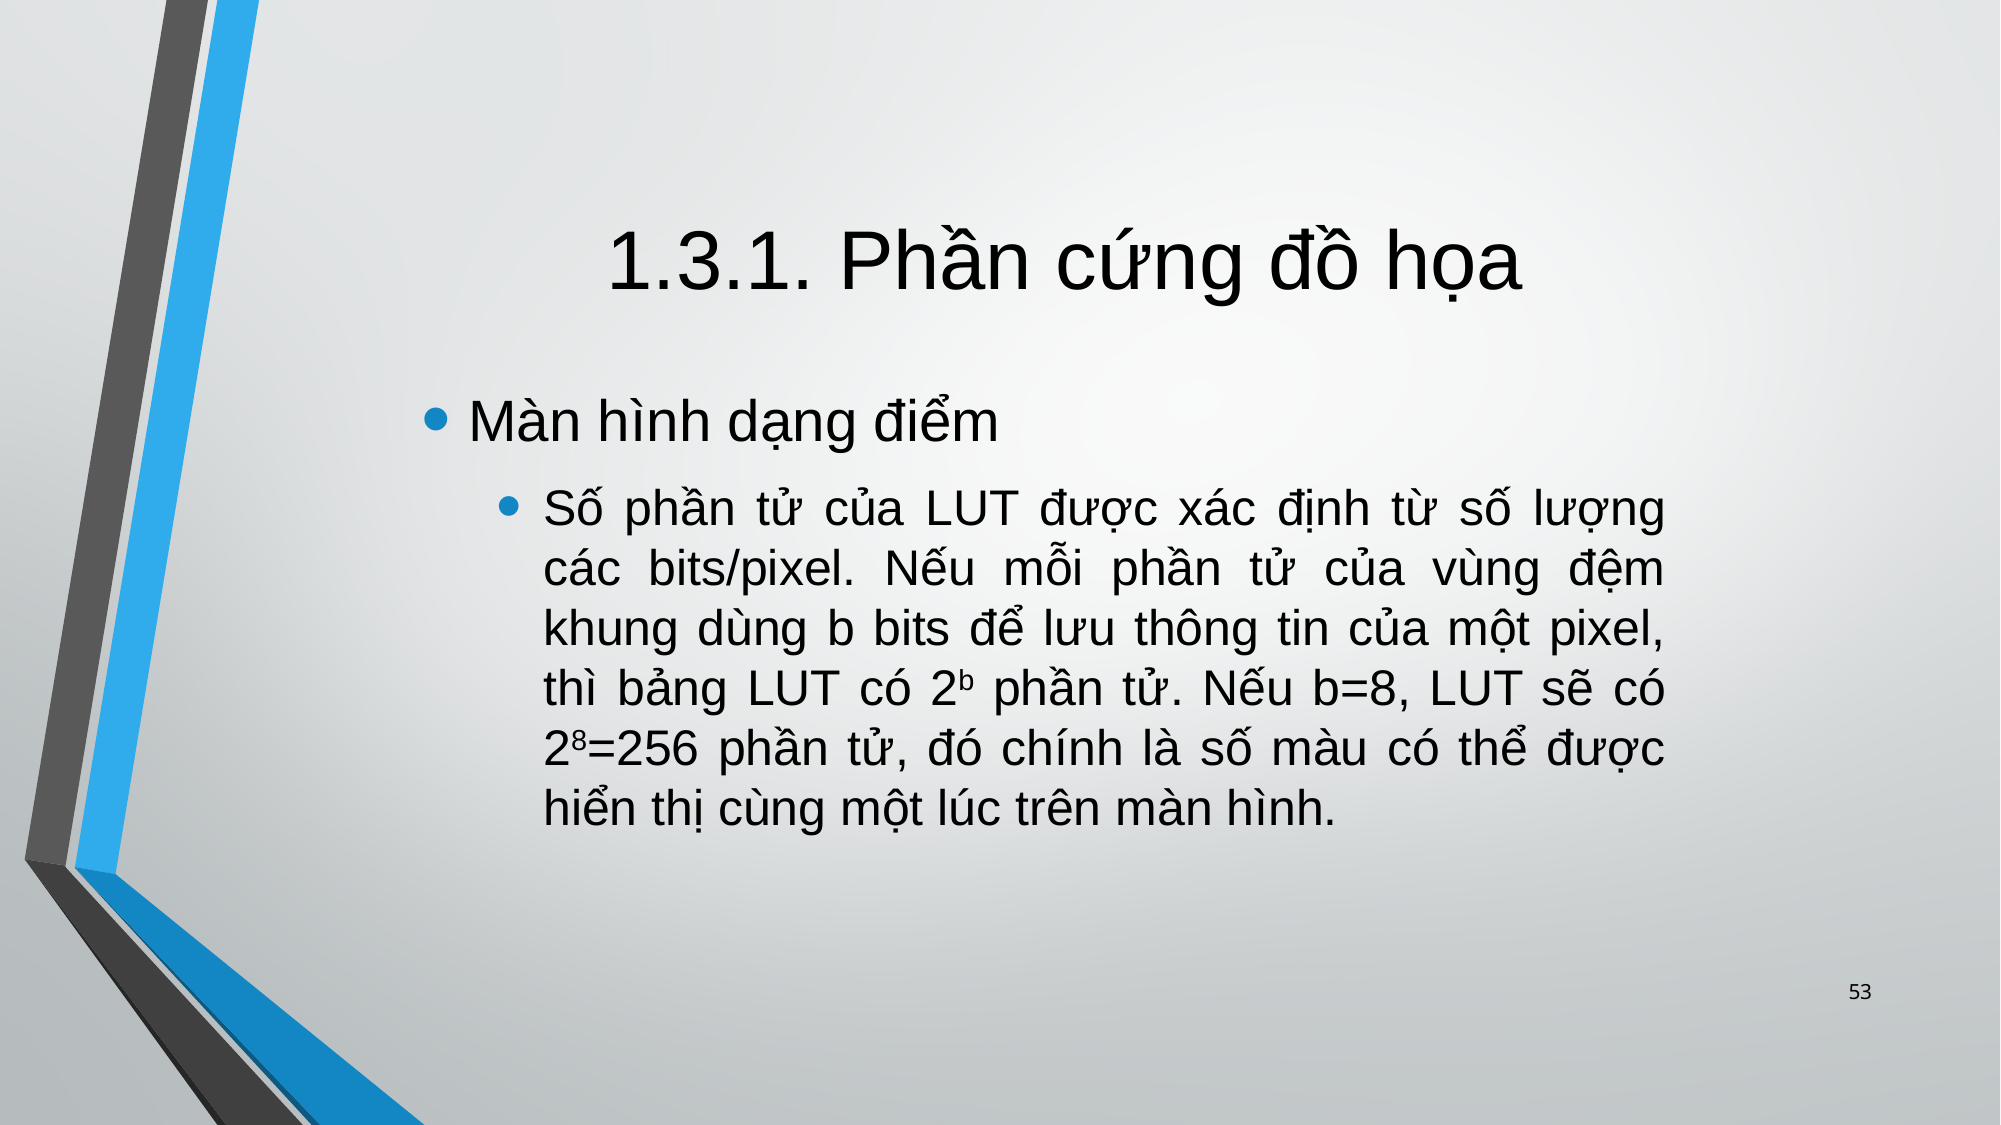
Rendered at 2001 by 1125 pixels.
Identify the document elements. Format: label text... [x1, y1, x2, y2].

list Màn hình dạng điểm Số phần tử của LUT được xác định từ số lượng các bits/pixel. Nếu mỗi phần tử của vùng đệm khung dùng b bits để lưu thông tin của một pixel, thì bảng LUT có 2b phần tử. Nếu b=8, LUT sẽ có 28=256 phần tử, đó chính là số màu có thể được hiển thị cùng một lúc trên màn hình. [331, 366, 1682, 1104]
title 1.3.1. Phần cứng đồ họa [243, 112, 1887, 400]
slide_number 53 [1796, 962, 1887, 1023]
